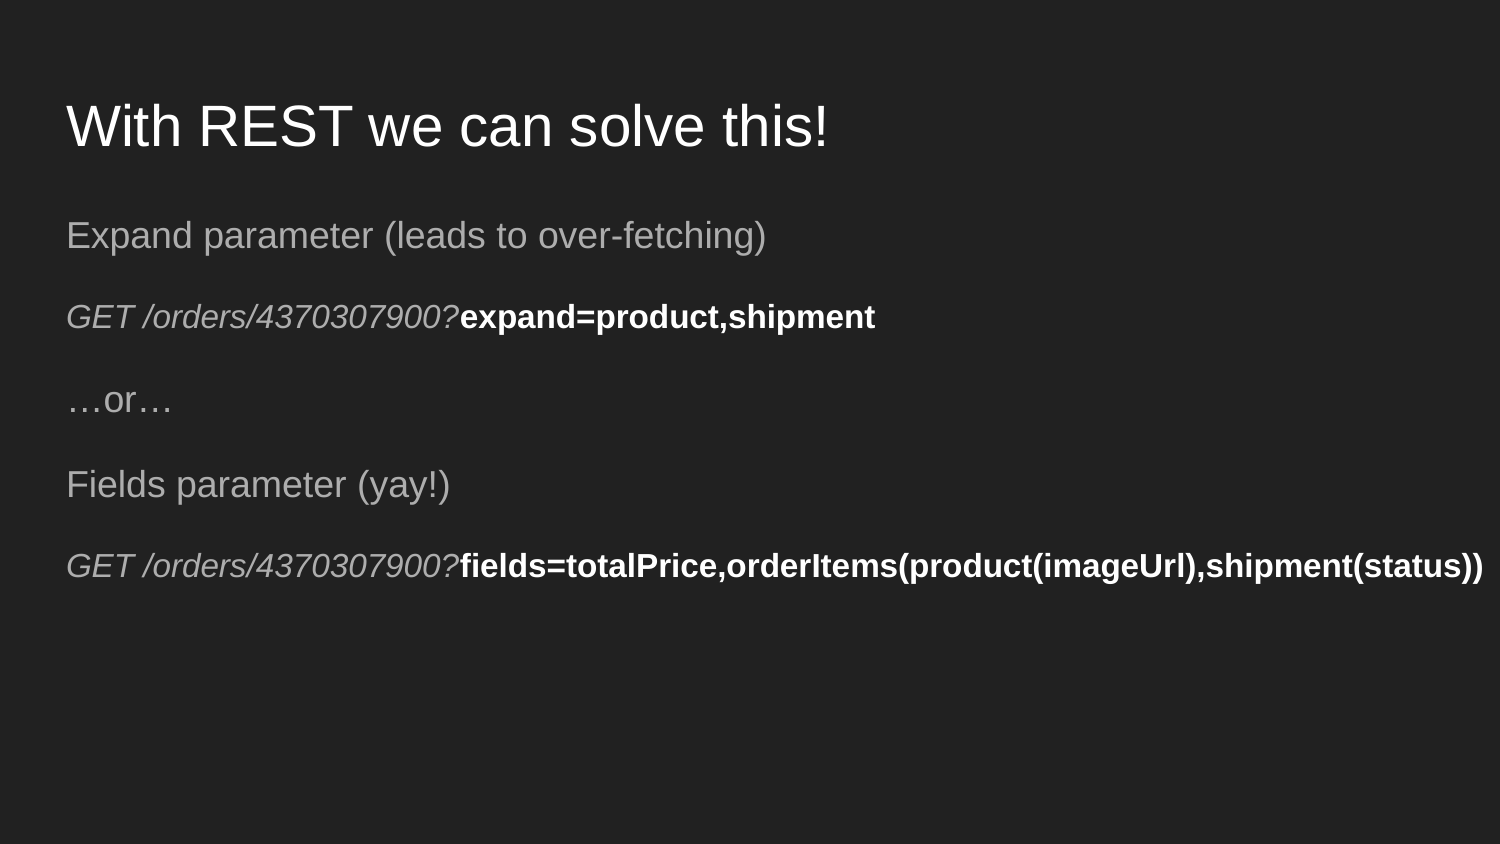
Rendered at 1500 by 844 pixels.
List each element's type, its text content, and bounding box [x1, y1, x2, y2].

list Expand parameter (leads to over-fetching) GET /orders/4370307900?expand=product,shipment …or… Fields parameter (yay!) GET /orders/4370307900?fields=totalPrice,orderItems(product(imageUrl),shipment(status)) [51, 189, 1500, 750]
title With REST we can solve this! [51, 72, 1449, 167]
